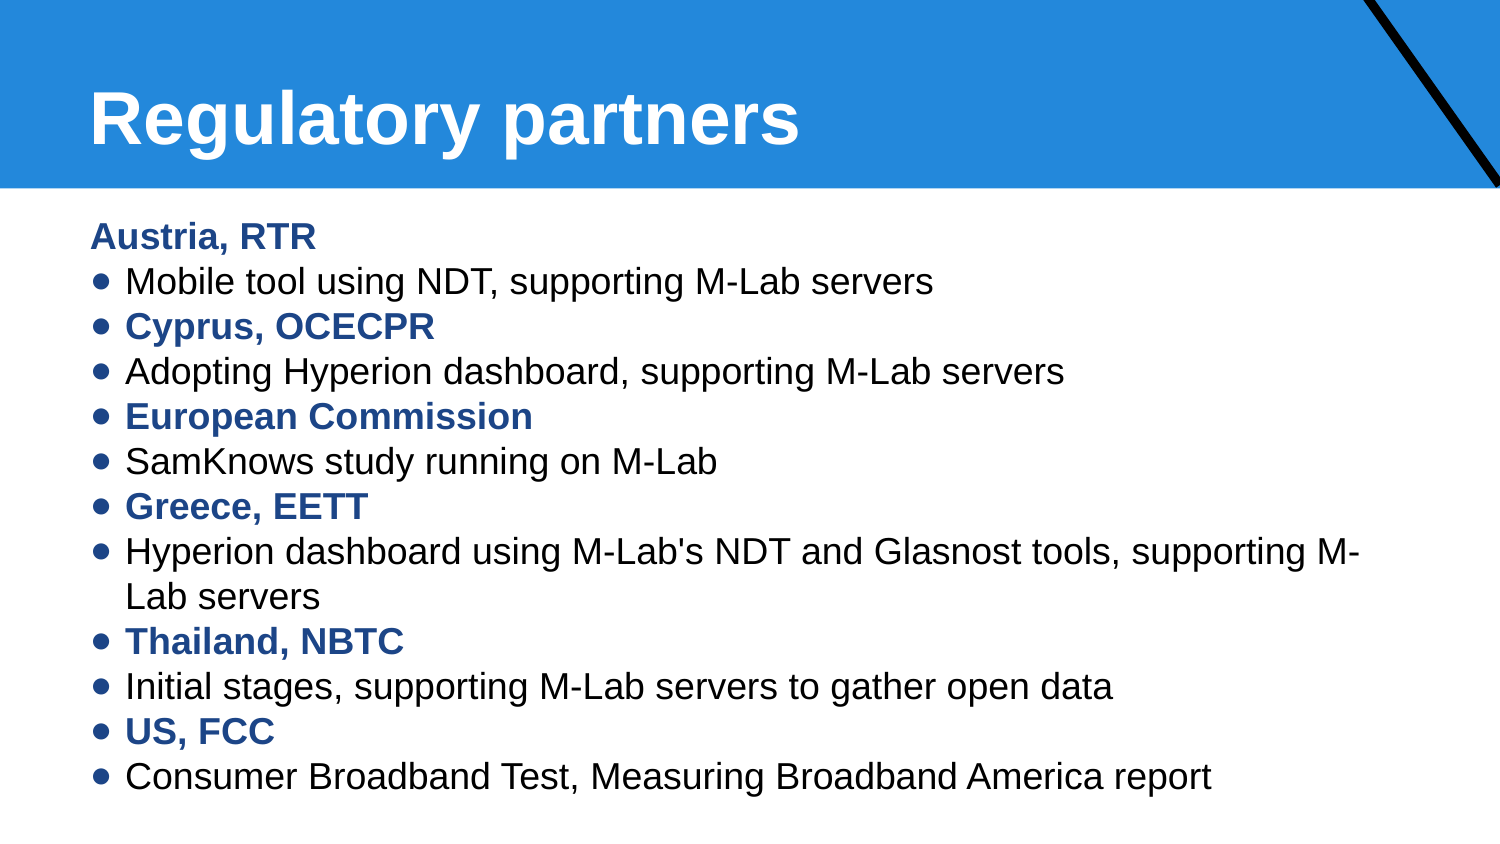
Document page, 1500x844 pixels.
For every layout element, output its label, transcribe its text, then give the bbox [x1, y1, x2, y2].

text_box Regulatory partners [75, 33, 1425, 175]
text_box Austria, RTR Mobile tool using NDT, supporting M-Lab servers Cyprus, OCECPR Adopting Hyperion dashboard, supporting M-Lab servers European Commission SamKnows study running on M-Lab Greece, EETT Hyperion dashboard using M-Lab's NDT and Glasnost tools, supporting M-Lab servers Thailand, NBTC Initial stages, supporting M-Lab servers to gather open data US, FCC Consumer Broadband Test, Measuring Broadband America report [75, 196, 1425, 808]
